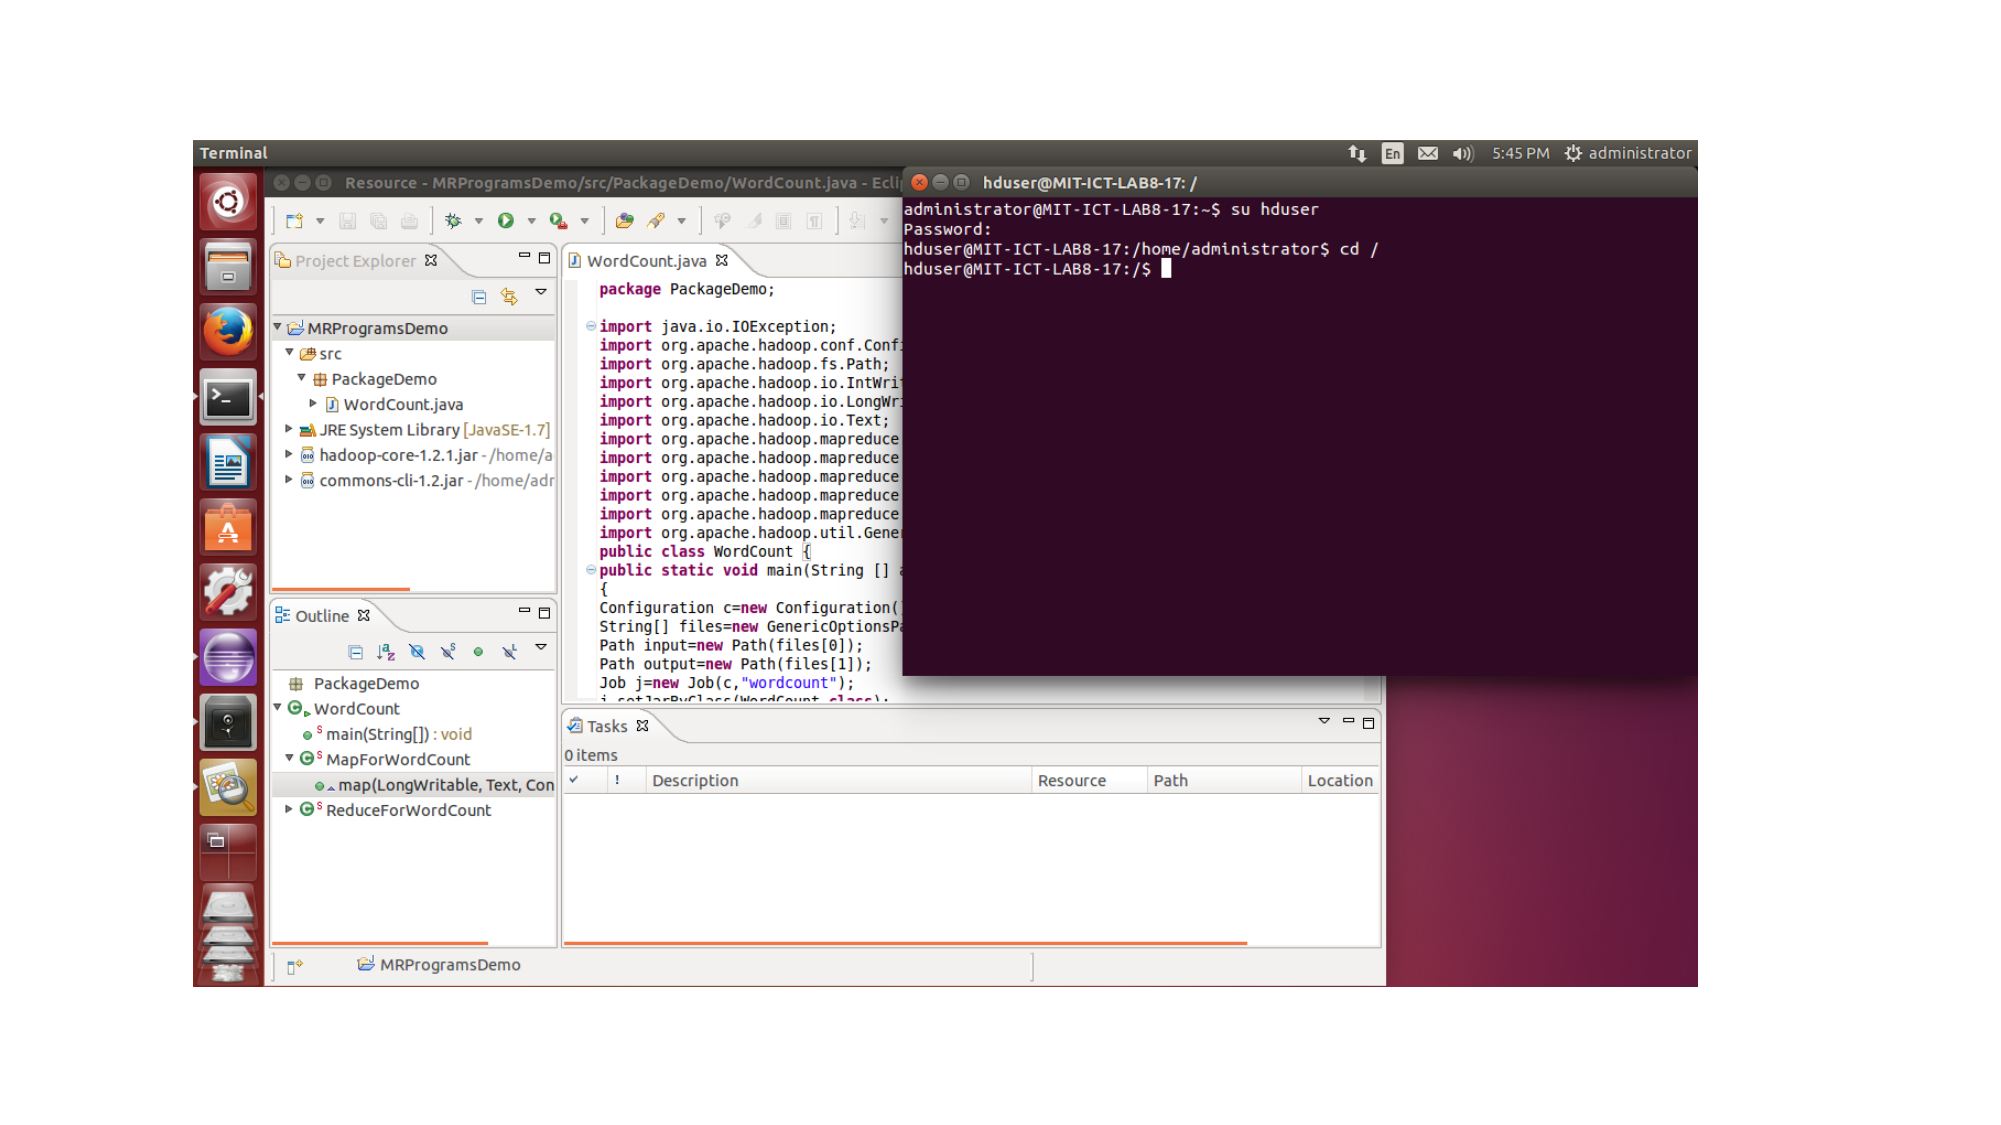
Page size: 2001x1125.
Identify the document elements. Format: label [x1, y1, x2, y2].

list [193, 140, 1698, 987]
